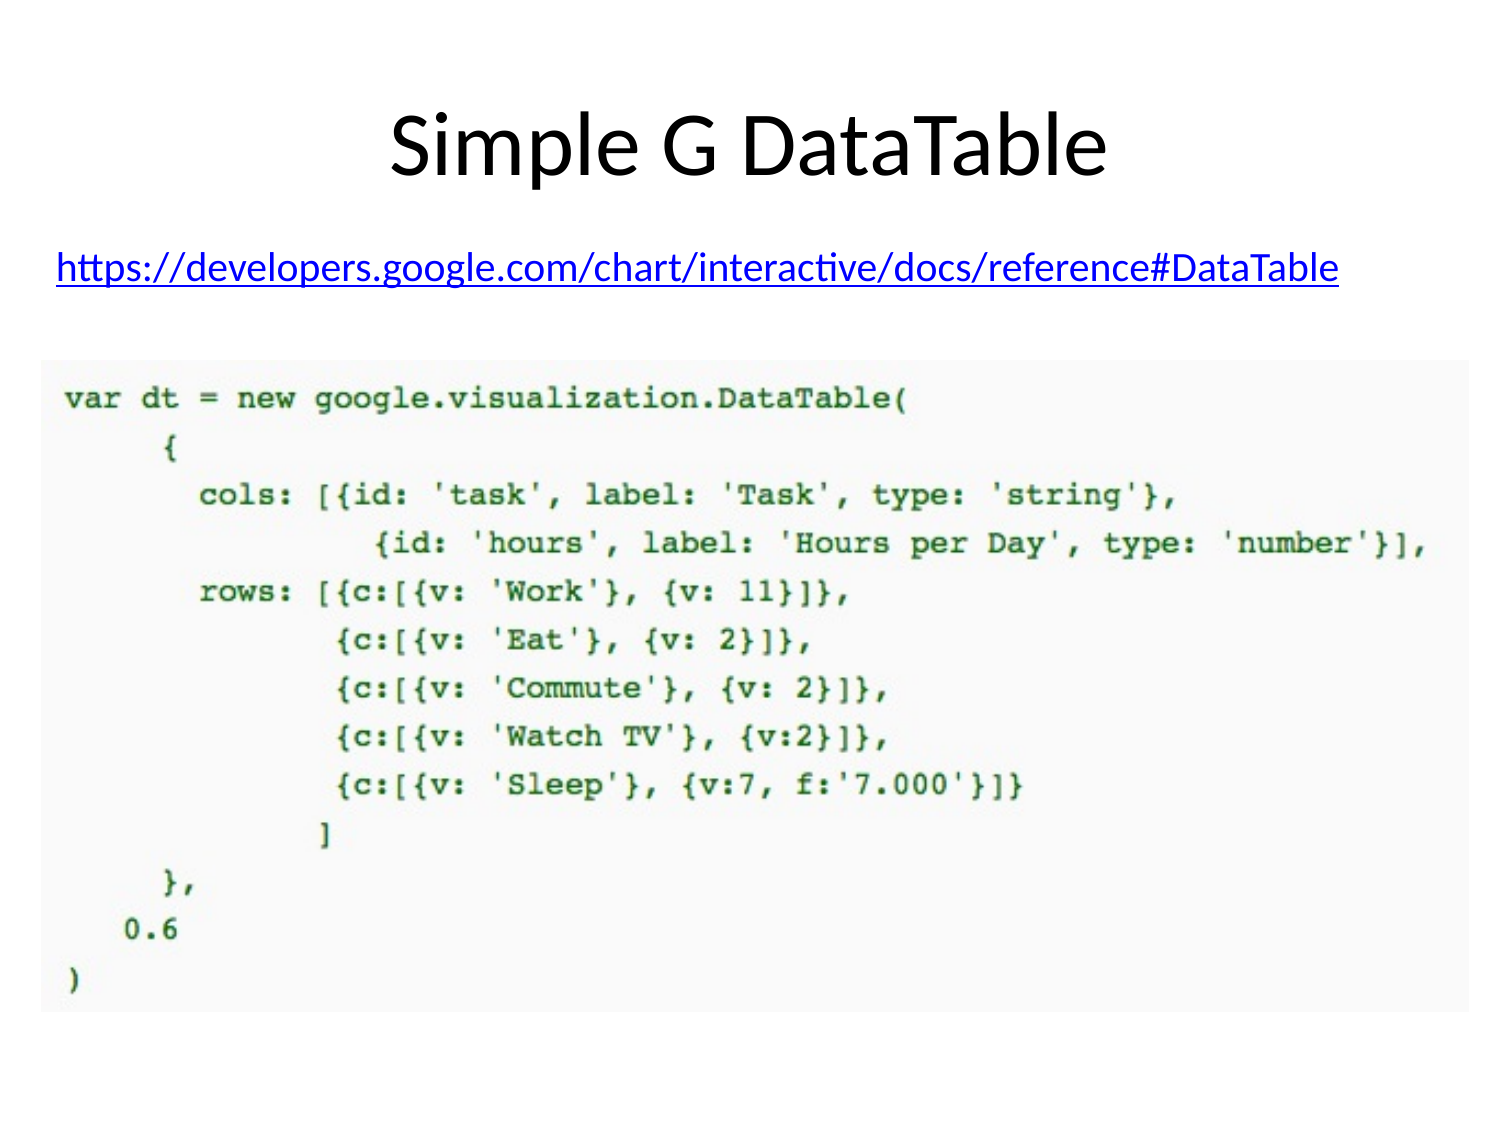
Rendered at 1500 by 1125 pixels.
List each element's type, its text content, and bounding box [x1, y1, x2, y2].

picture [40, 360, 1469, 1013]
title Simple G DataTable [75, 45, 1425, 233]
text_box https://developers.google.com/chart/interactive/docs/reference#DataTable [41, 232, 1404, 343]
